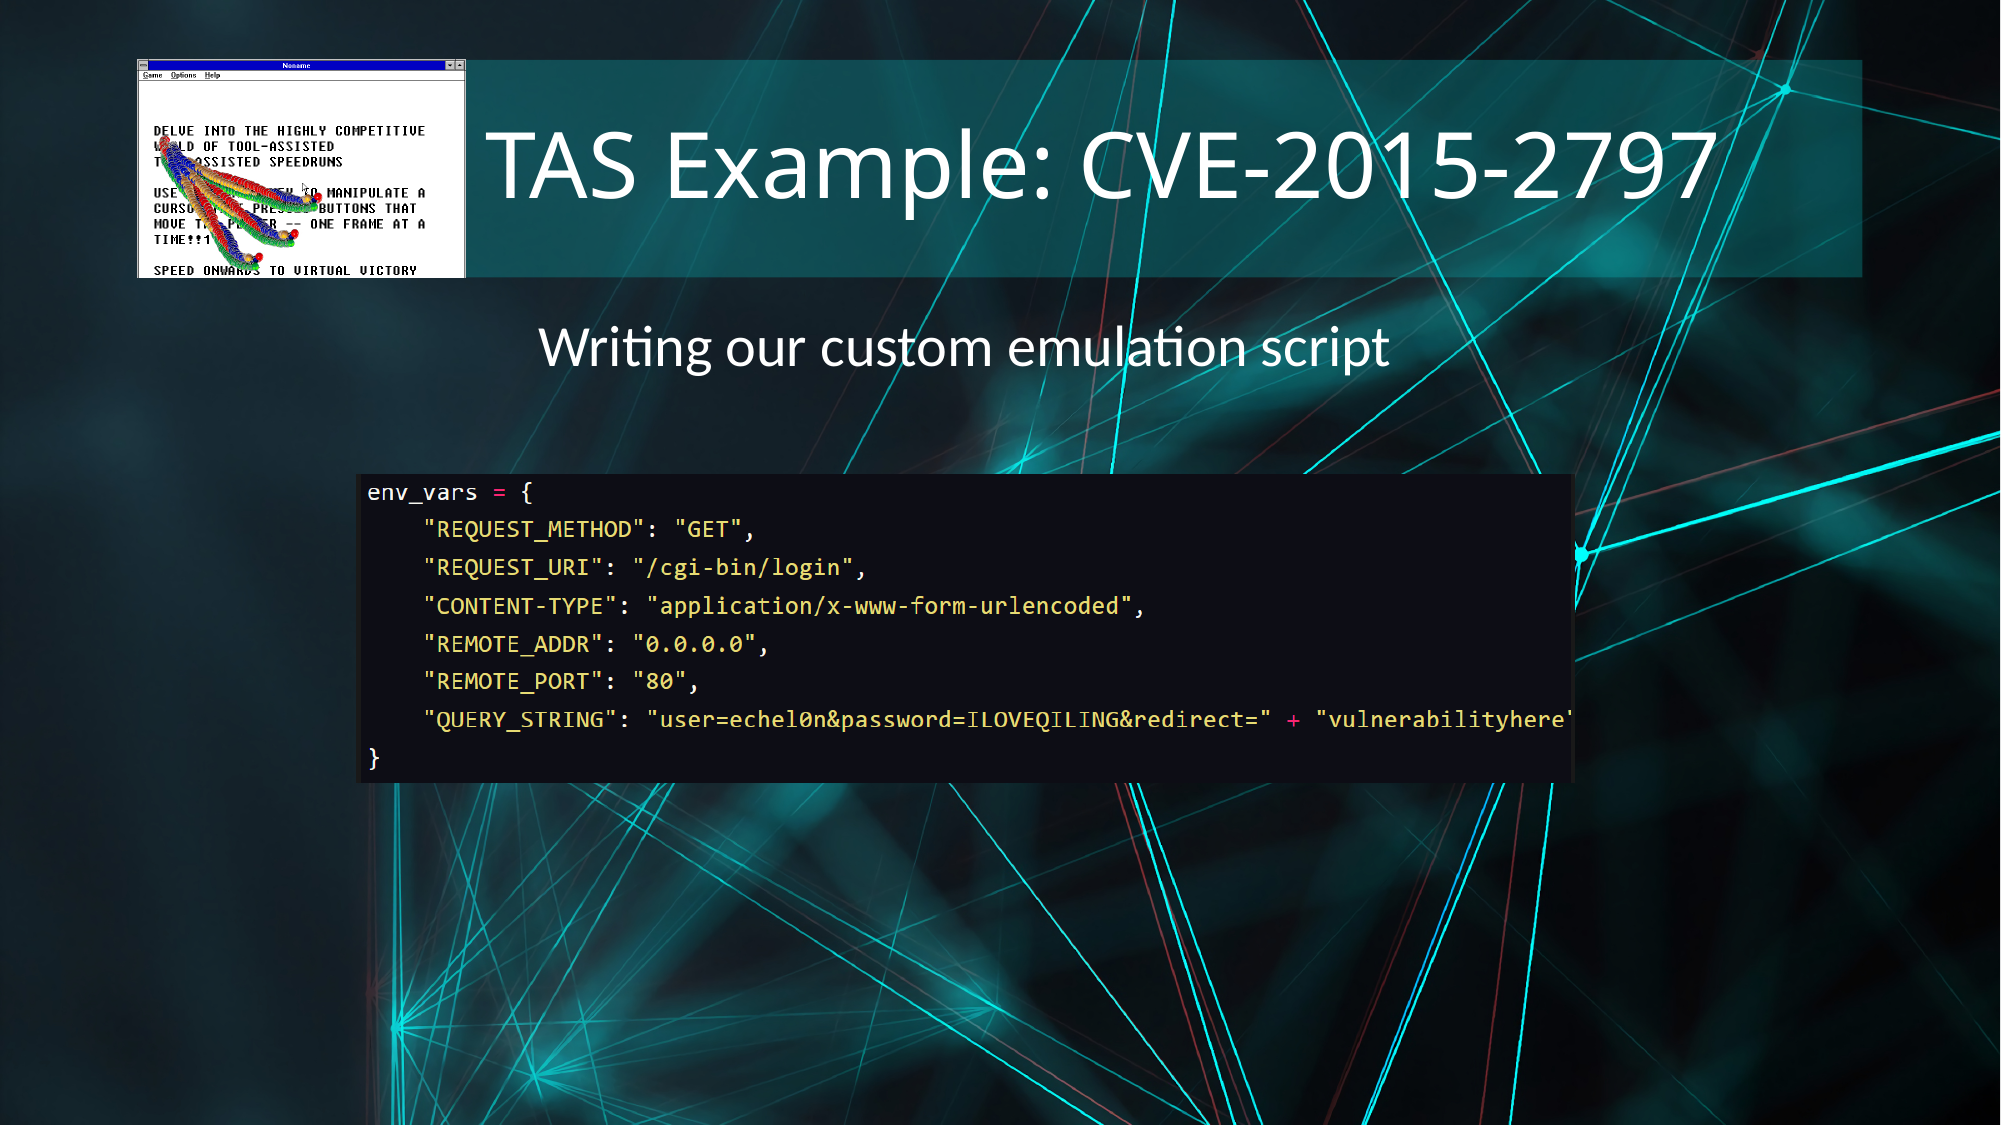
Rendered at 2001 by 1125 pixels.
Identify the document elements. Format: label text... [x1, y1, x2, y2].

title TAS Example: CVE-2015-2797 [466, 59, 1863, 278]
text_box Writing our custom emulation script [375, 308, 1555, 444]
picture [0, 0, 2001, 1125]
